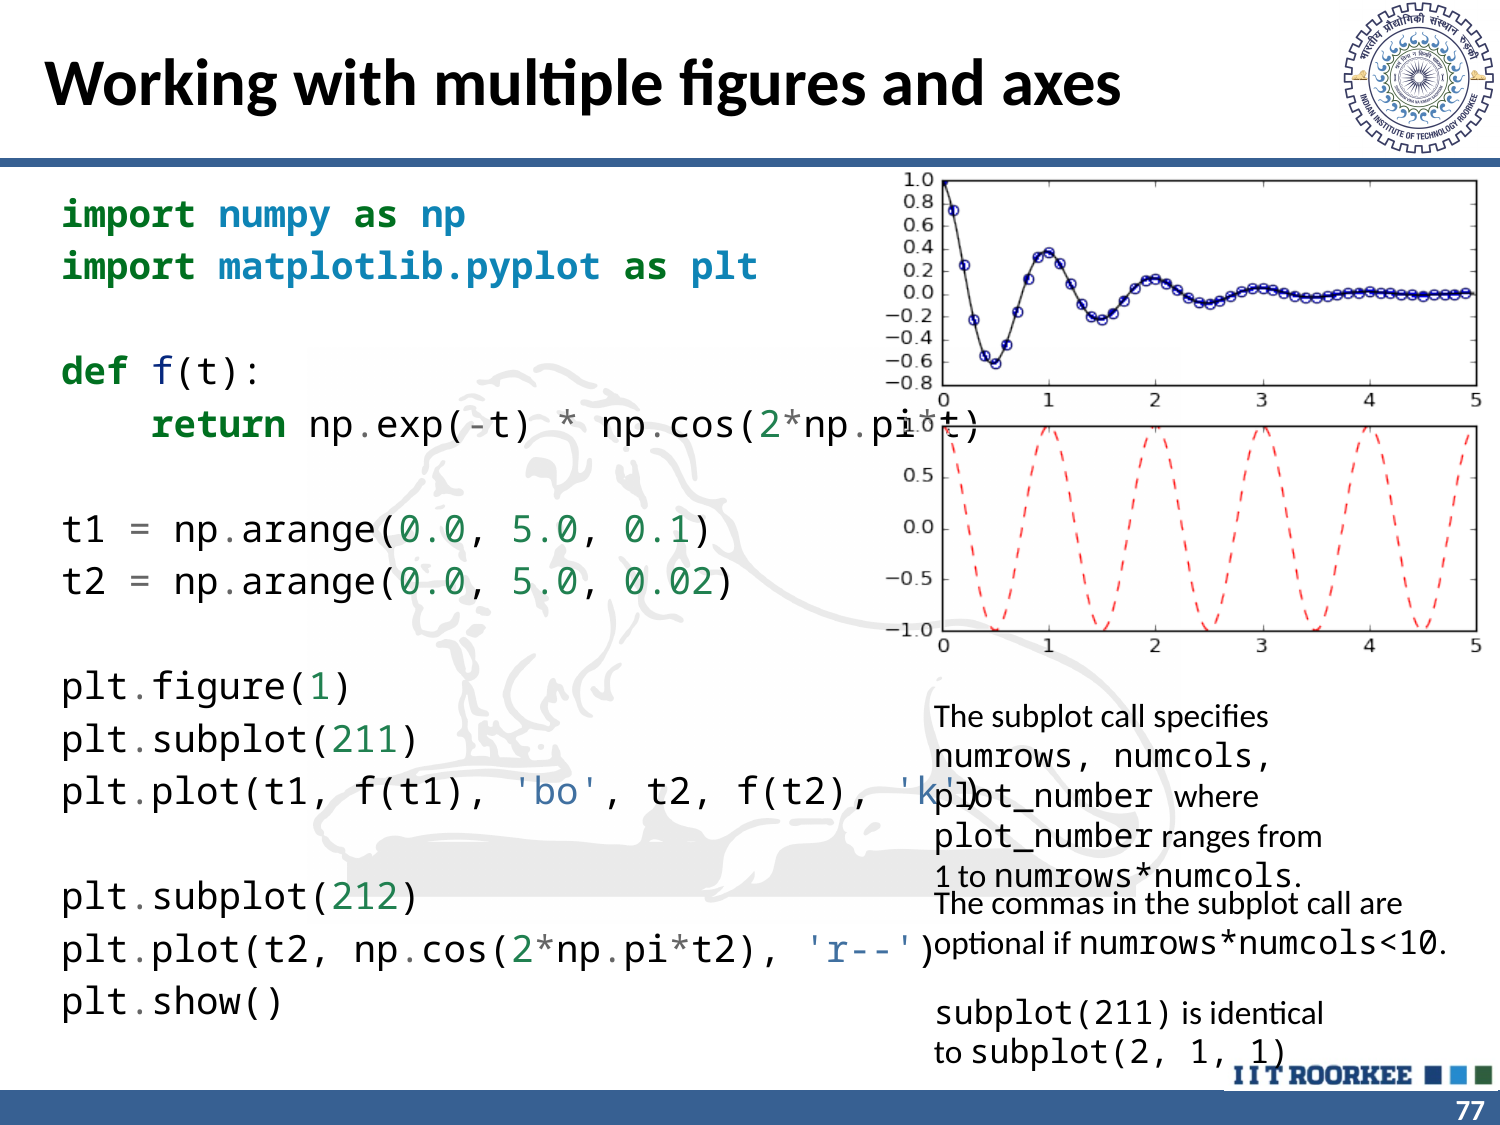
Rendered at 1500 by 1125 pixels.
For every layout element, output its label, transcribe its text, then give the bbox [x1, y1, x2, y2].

picture [1224, 1057, 1498, 1091]
title Working with multiple figures and axes [29, 33, 1185, 125]
text_box The commas in the subplot call are optional if numrows*numcols<10. [919, 873, 1468, 969]
list import numpy as np import matplotlib.pyplot as plt def f(t): return np.exp(-t) * np.cos(2*np.pi*t) t1 = np.arange(0.0, 5.0, 0.1) t2 = np.arange(0.0, 5.0, 0.02) plt.figure(1) plt.subplot(211) plt.plot(t1, f(t1), 'bo', t2, f(t2), 'k') plt.subplot(212) plt.plot(t2, np.cos(2*np.pi*t2), 'r--') plt.show() [46, 182, 1485, 1040]
picture [856, 0, 1500, 687]
text_box subplot(211) is identical to subplot(2, 1, 1) [919, 983, 1360, 1078]
text_box The subplot call specifies numrows, numcols, plot_number where plot_number ranges from 1 to numrows*numcols. [919, 694, 1485, 902]
